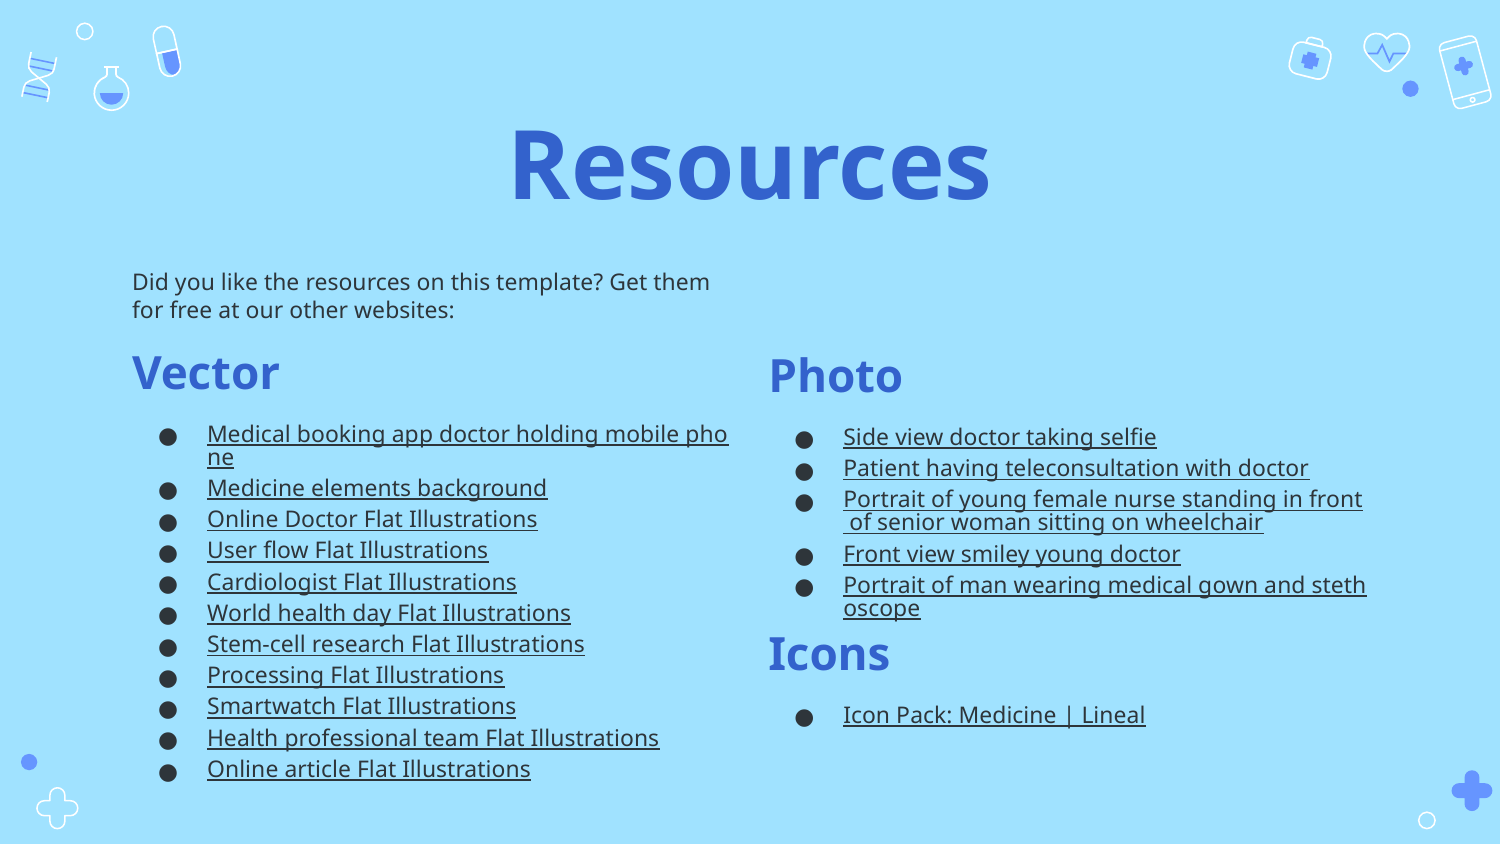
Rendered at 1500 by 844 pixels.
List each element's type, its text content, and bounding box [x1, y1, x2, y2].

text_box [516, 190, 530, 198]
text_box [949, 190, 986, 199]
text_box [847, 190, 882, 199]
text_box [898, 190, 937, 199]
text_box [632, 190, 669, 199]
text_box [805, 190, 818, 198]
text_box [744, 190, 789, 199]
text_box [581, 190, 620, 199]
text_box [686, 190, 724, 199]
text_box [550, 190, 568, 198]
title Resources [116, 88, 1383, 190]
list Photo Side view doctor taking selfie Patient having teleconsultation with doctor Portrait of young female nurse standing in front of senior woman sitting on wheelchair Front view smiley young doctor Portrait of man wearing medical gown and stethoscope Icons Icon Pack: Medicine | Lineal [753, 331, 1383, 756]
list Did you like the resources on this template? Get them for free at our other websites: Vector Medical booking app doctor holding mobile phone Medicine elements background Online Doctor Flat Illustrations User flow Flat Illustrations Cardiologist Flat Illustrations World health day Flat Illustrations Stem-cell research Flat Illustrations Processing Flat Illustrations Smartwatch Flat Illustrations Health professional team Flat Illustrations Online article Flat Illustrations [116, 252, 747, 756]
